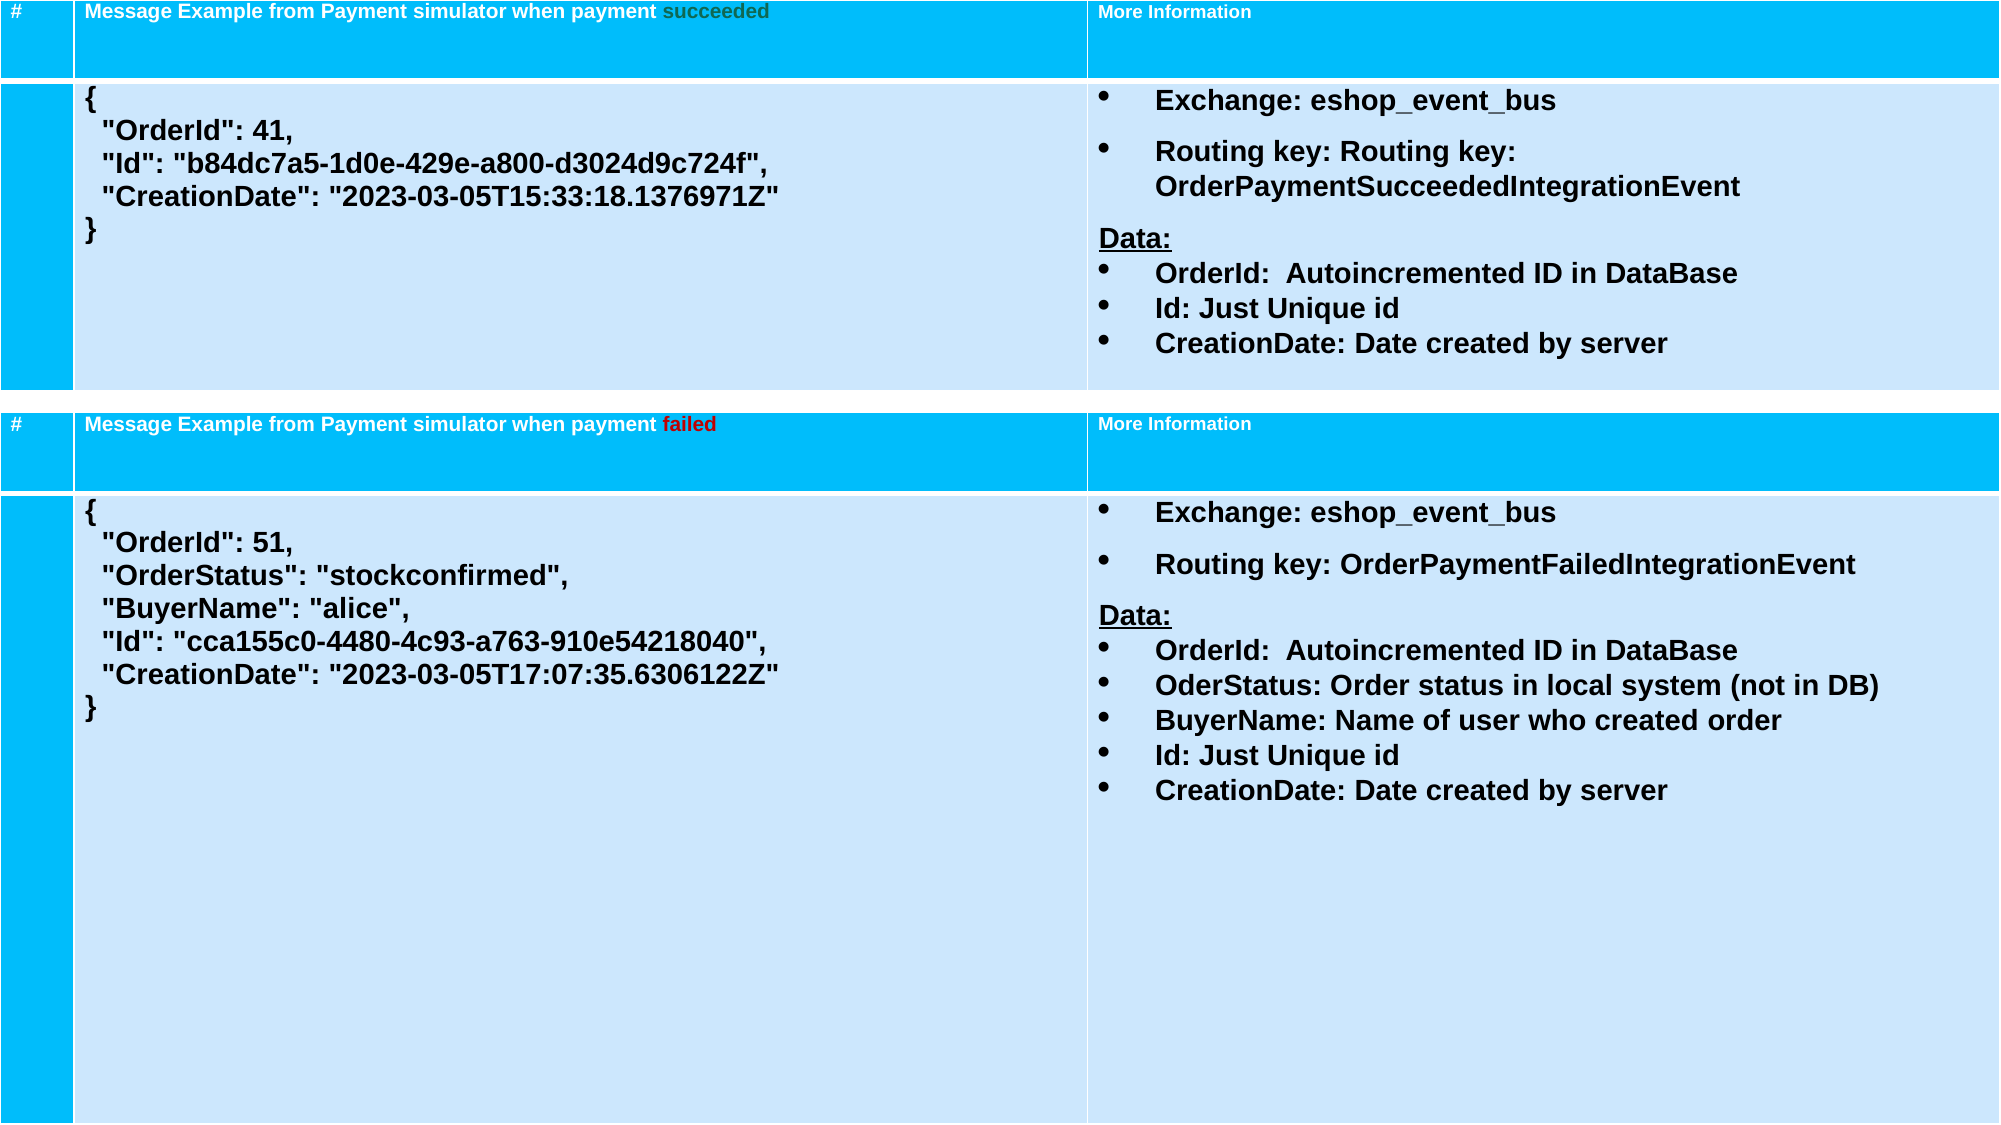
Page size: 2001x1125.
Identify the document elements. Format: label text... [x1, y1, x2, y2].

table_header More Information [1088, 1, 1999, 78]
table_cell { "OrderId": 51, "OrderStatus": "stockconfirmed", "BuyerName": "alice", "Id": "cca155c0-4480-4c93-a763-910e54218040", "CreationDate": "2023-03-05T17:07:35.6306122Z" } [75, 496, 1087, 1123]
table_header Message Example from Payment simulator when payment succeeded [75, 1, 1087, 78]
table_cell { "OrderId": 41, "Id": "b84dc7a5-1d0e-429e-a800-d3024d9c724f", "CreationDate": "2023-03-05T15:33:18.1376971Z" } [75, 84, 1087, 390]
table_cell Exchange: eshop_event_bus Routing key: Routing key: OrderPaymentSucceededIntegrationEvent Data: OrderId: Autoincremented ID in DataBase Id: Just Unique id CreationDate: Date created by server [1088, 84, 1999, 390]
table_header # [1, 413, 73, 491]
table_header Message Example from Payment simulator when payment failed [75, 413, 1087, 491]
table_header More Information [1088, 413, 1999, 491]
table_cell 1 [1, 84, 73, 390]
table_cell Exchange: eshop_event_bus Routing key: OrderPaymentFailedIntegrationEvent Data: OrderId: Autoincremented ID in DataBase OderStatus: Order status in local system (not in DB) BuyerName: Name of user who created order Id: Just Unique id CreationDate: Date created by server [1088, 496, 1999, 1123]
table_header # [1, 1, 73, 78]
table_cell 1 [1, 496, 73, 1123]
